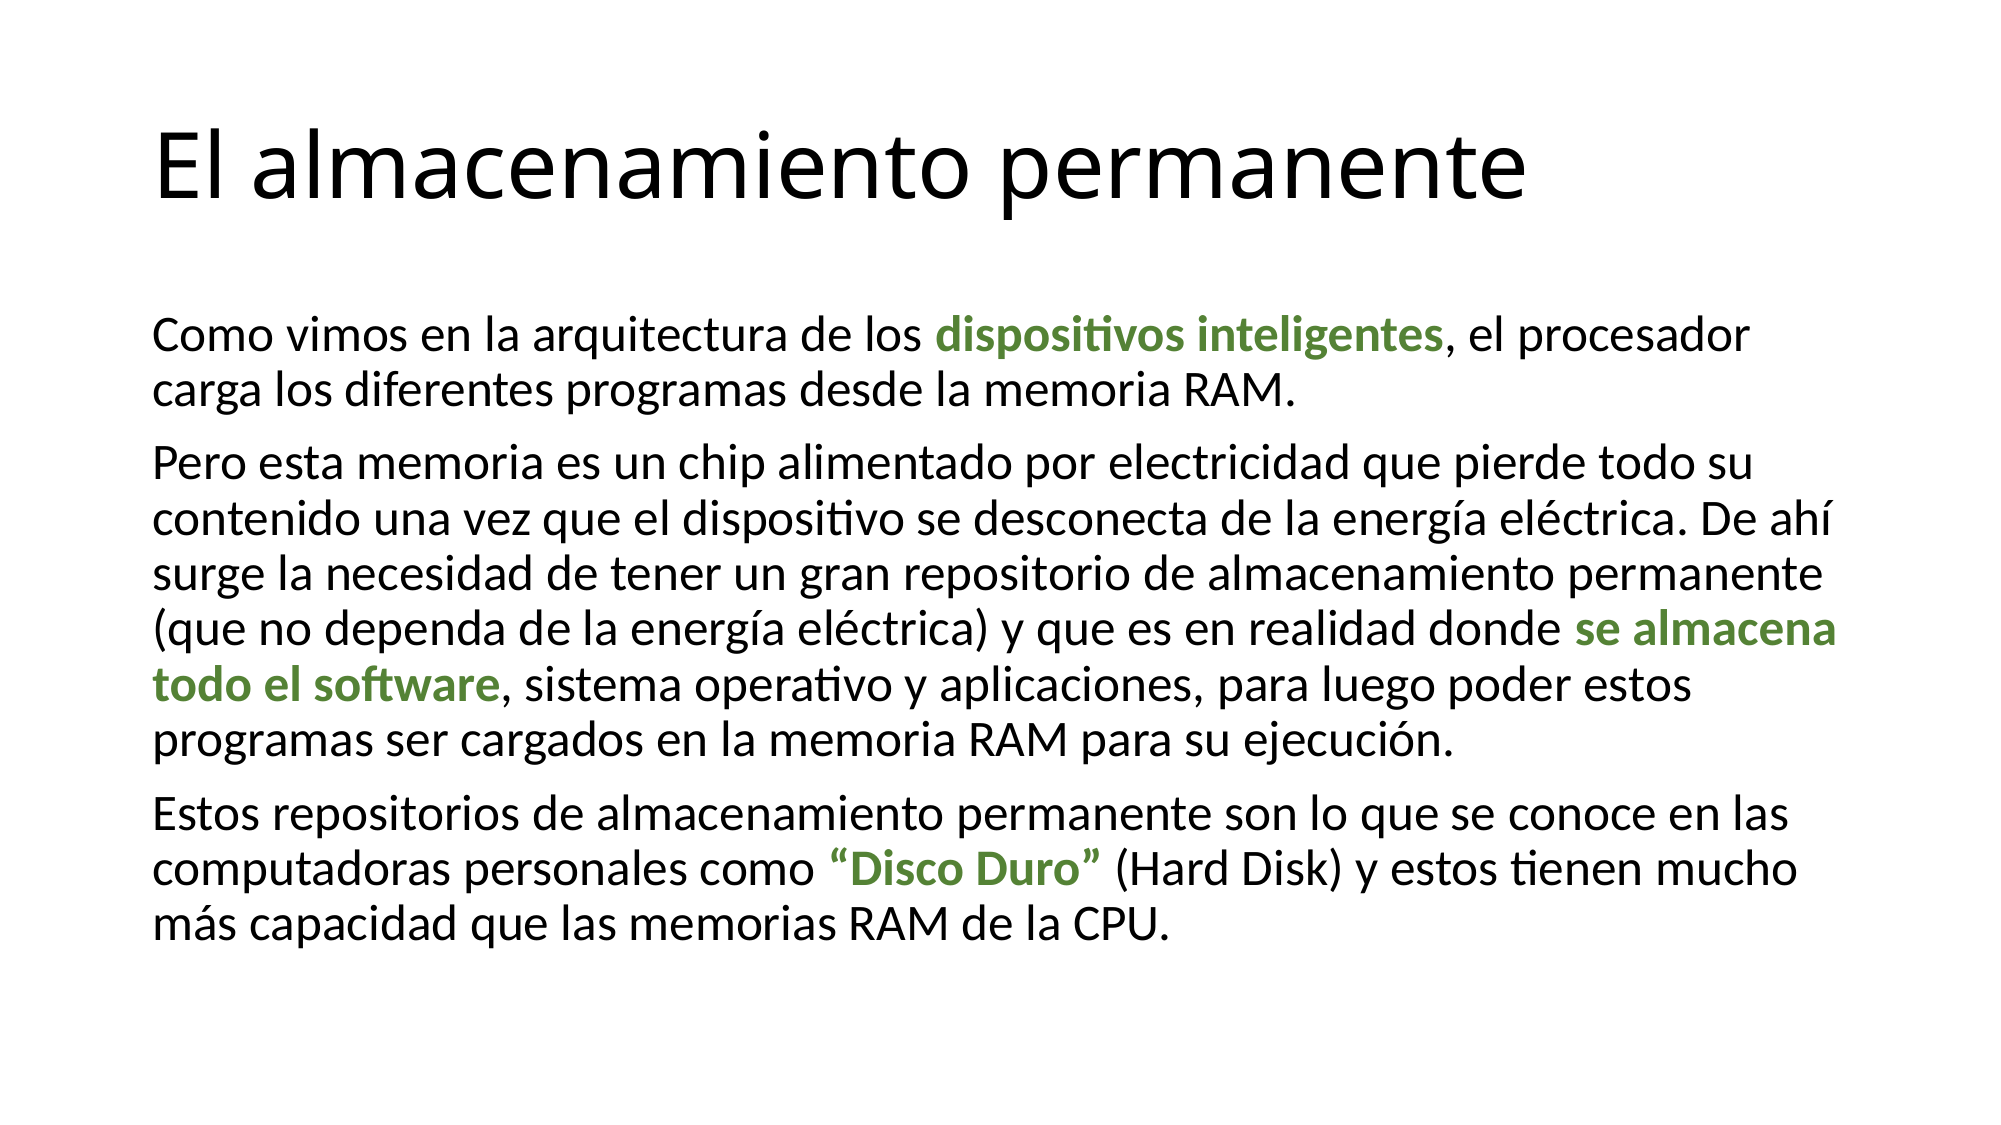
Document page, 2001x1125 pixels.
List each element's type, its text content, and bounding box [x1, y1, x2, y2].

list Como vimos en la arquitectura de los dispositivos inteligentes, el procesador carga los diferentes programas desde la memoria RAM. Pero esta memoria es un chip alimentado por electricidad que pierde todo su contenido una vez que el dispositivo se desconecta de la energía eléctrica. De ahí surge la necesidad de tener un gran repositorio de almacenamiento permanente (que no dependa de la energía eléctrica) y que es en realidad donde se almacena todo el software, sistema operativo y aplicaciones, para luego poder estos programas ser cargados en la memoria RAM para su ejecución. Estos repositorios de almacenamiento permanente son lo que se conoce en las computadoras personales como “Disco Duro” (Hard Disk) y estos tienen mucho más capacidad que las memorias RAM de la CPU. [137, 299, 1863, 1014]
title El almacenamiento permanente [137, 59, 1863, 278]
